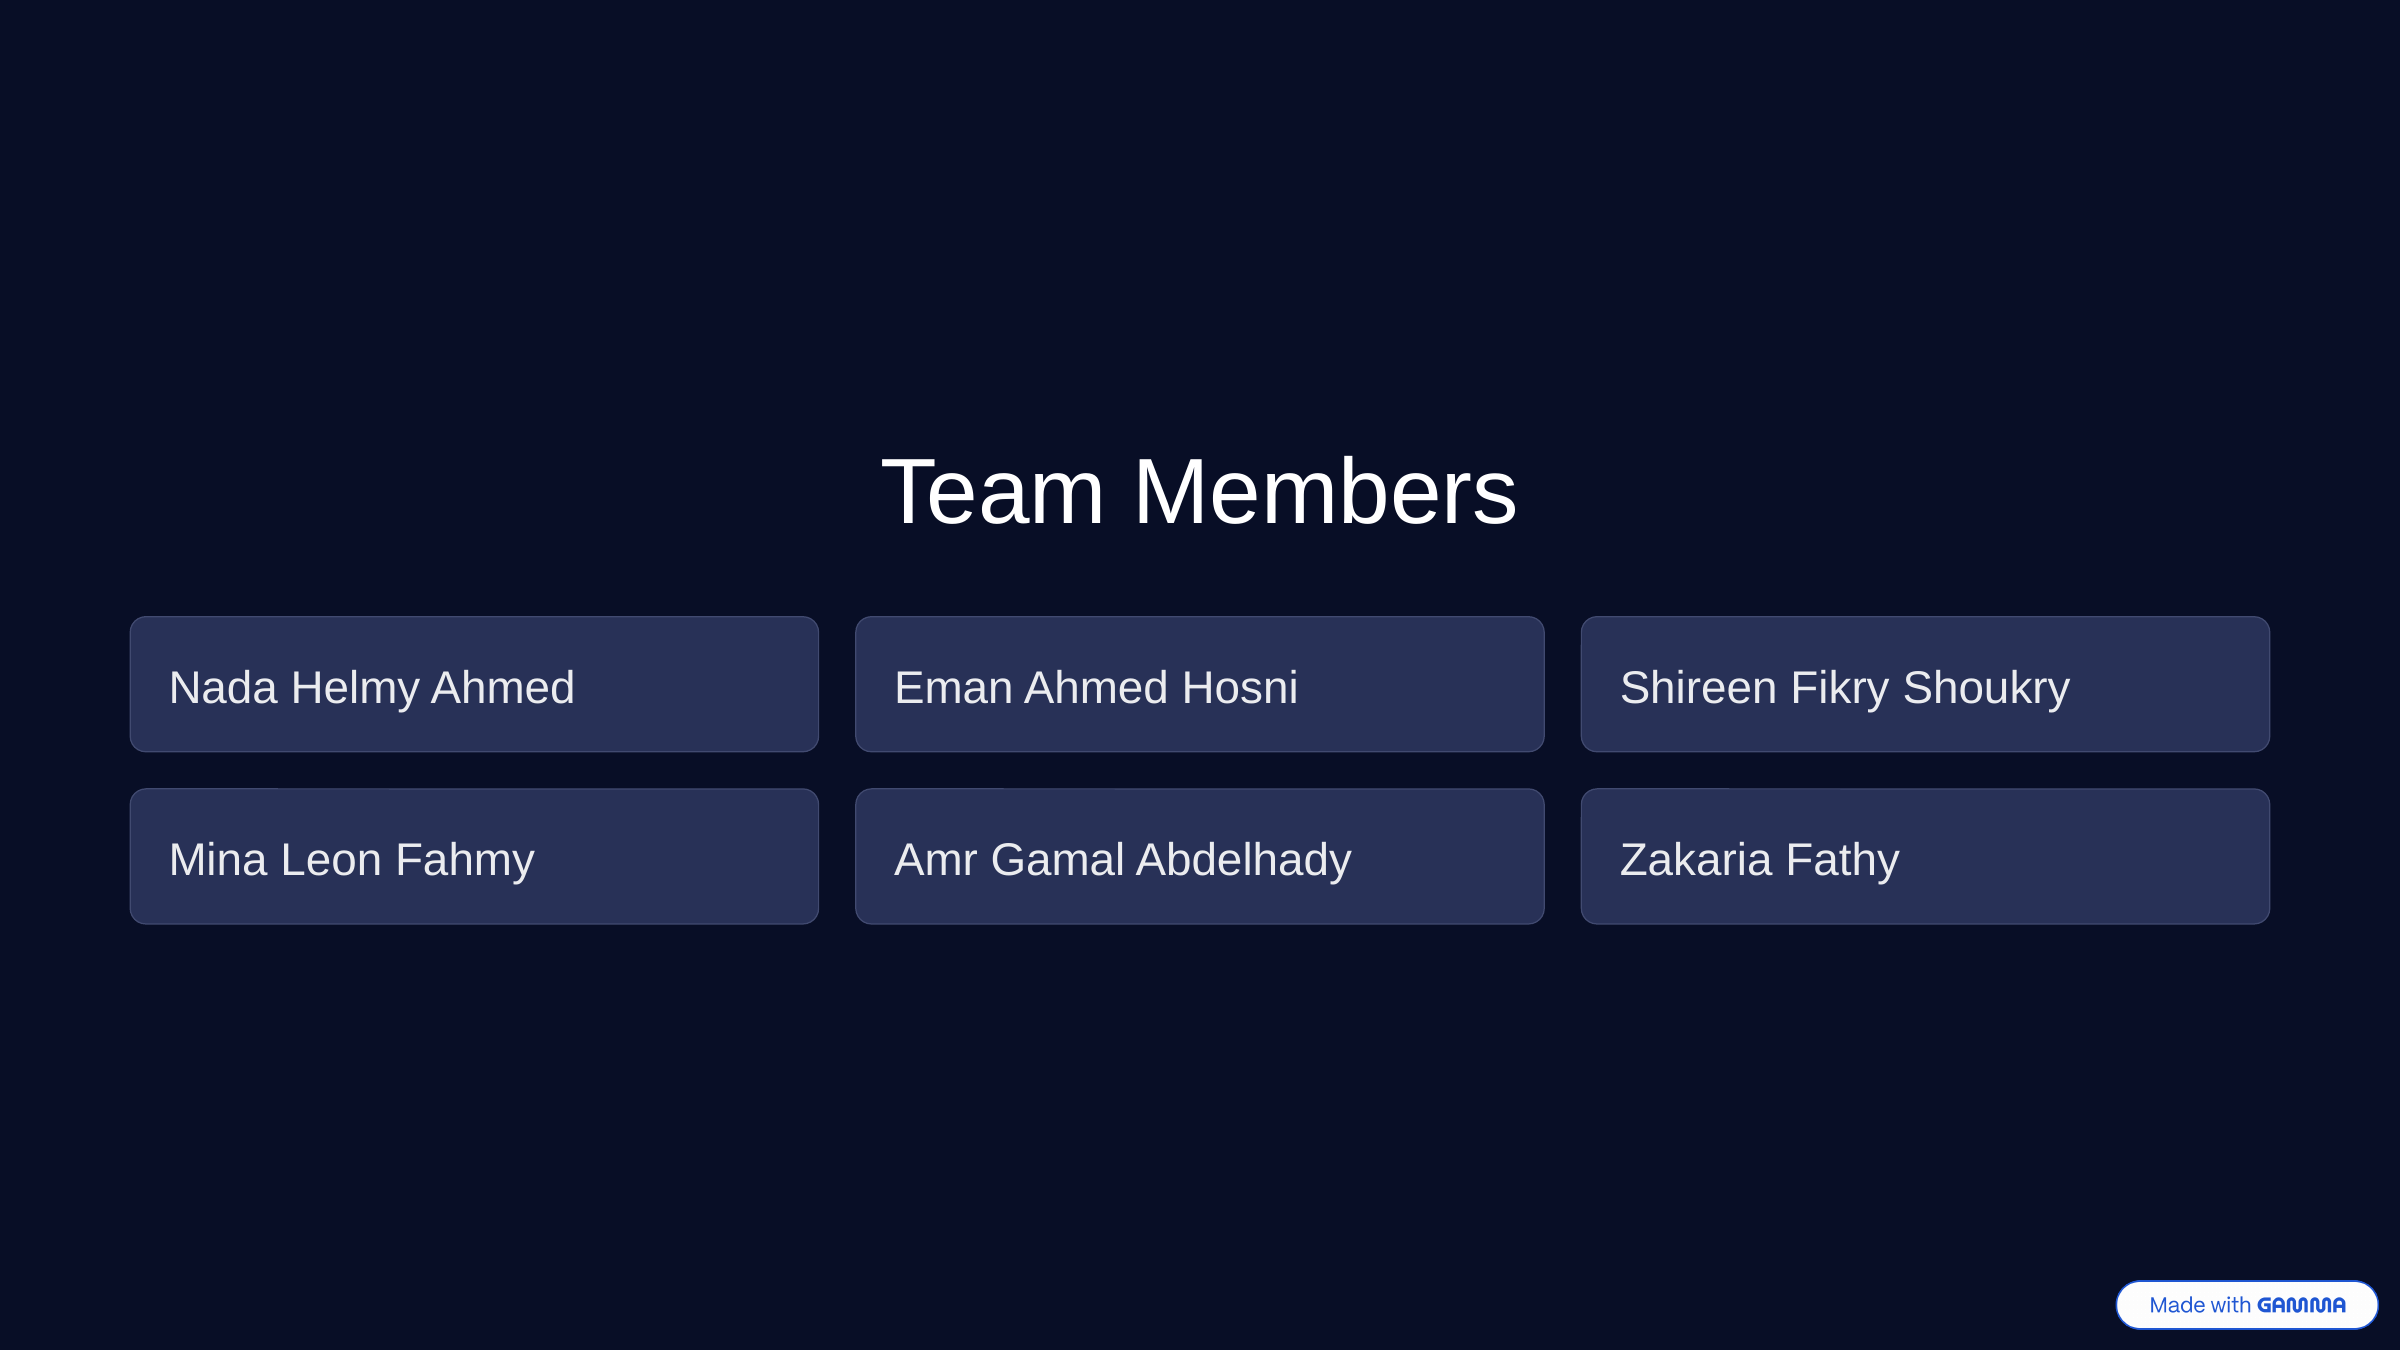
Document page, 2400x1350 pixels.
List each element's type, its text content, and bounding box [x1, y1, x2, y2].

text_box Mina Leon Fahmy [168, 827, 634, 886]
text_box [855, 616, 1545, 752]
picture [2106, 1271, 2389, 1339]
text_box [1581, 616, 2270, 752]
text_box [130, 788, 819, 924]
text_box Zakaria Fathy [1619, 827, 2085, 886]
text_box Shireen Fikry Shoukry [1619, 655, 2085, 714]
text_box [130, 616, 819, 752]
text_box Amr Gamal Abdelhady [894, 827, 1399, 886]
text_box Eman Ahmed Hosni [894, 655, 1360, 714]
text_box Team Members [734, 426, 1666, 543]
text_box [855, 788, 1545, 924]
text_box Nada Helmy Ahmed [168, 655, 634, 714]
text_box [1581, 788, 2270, 924]
